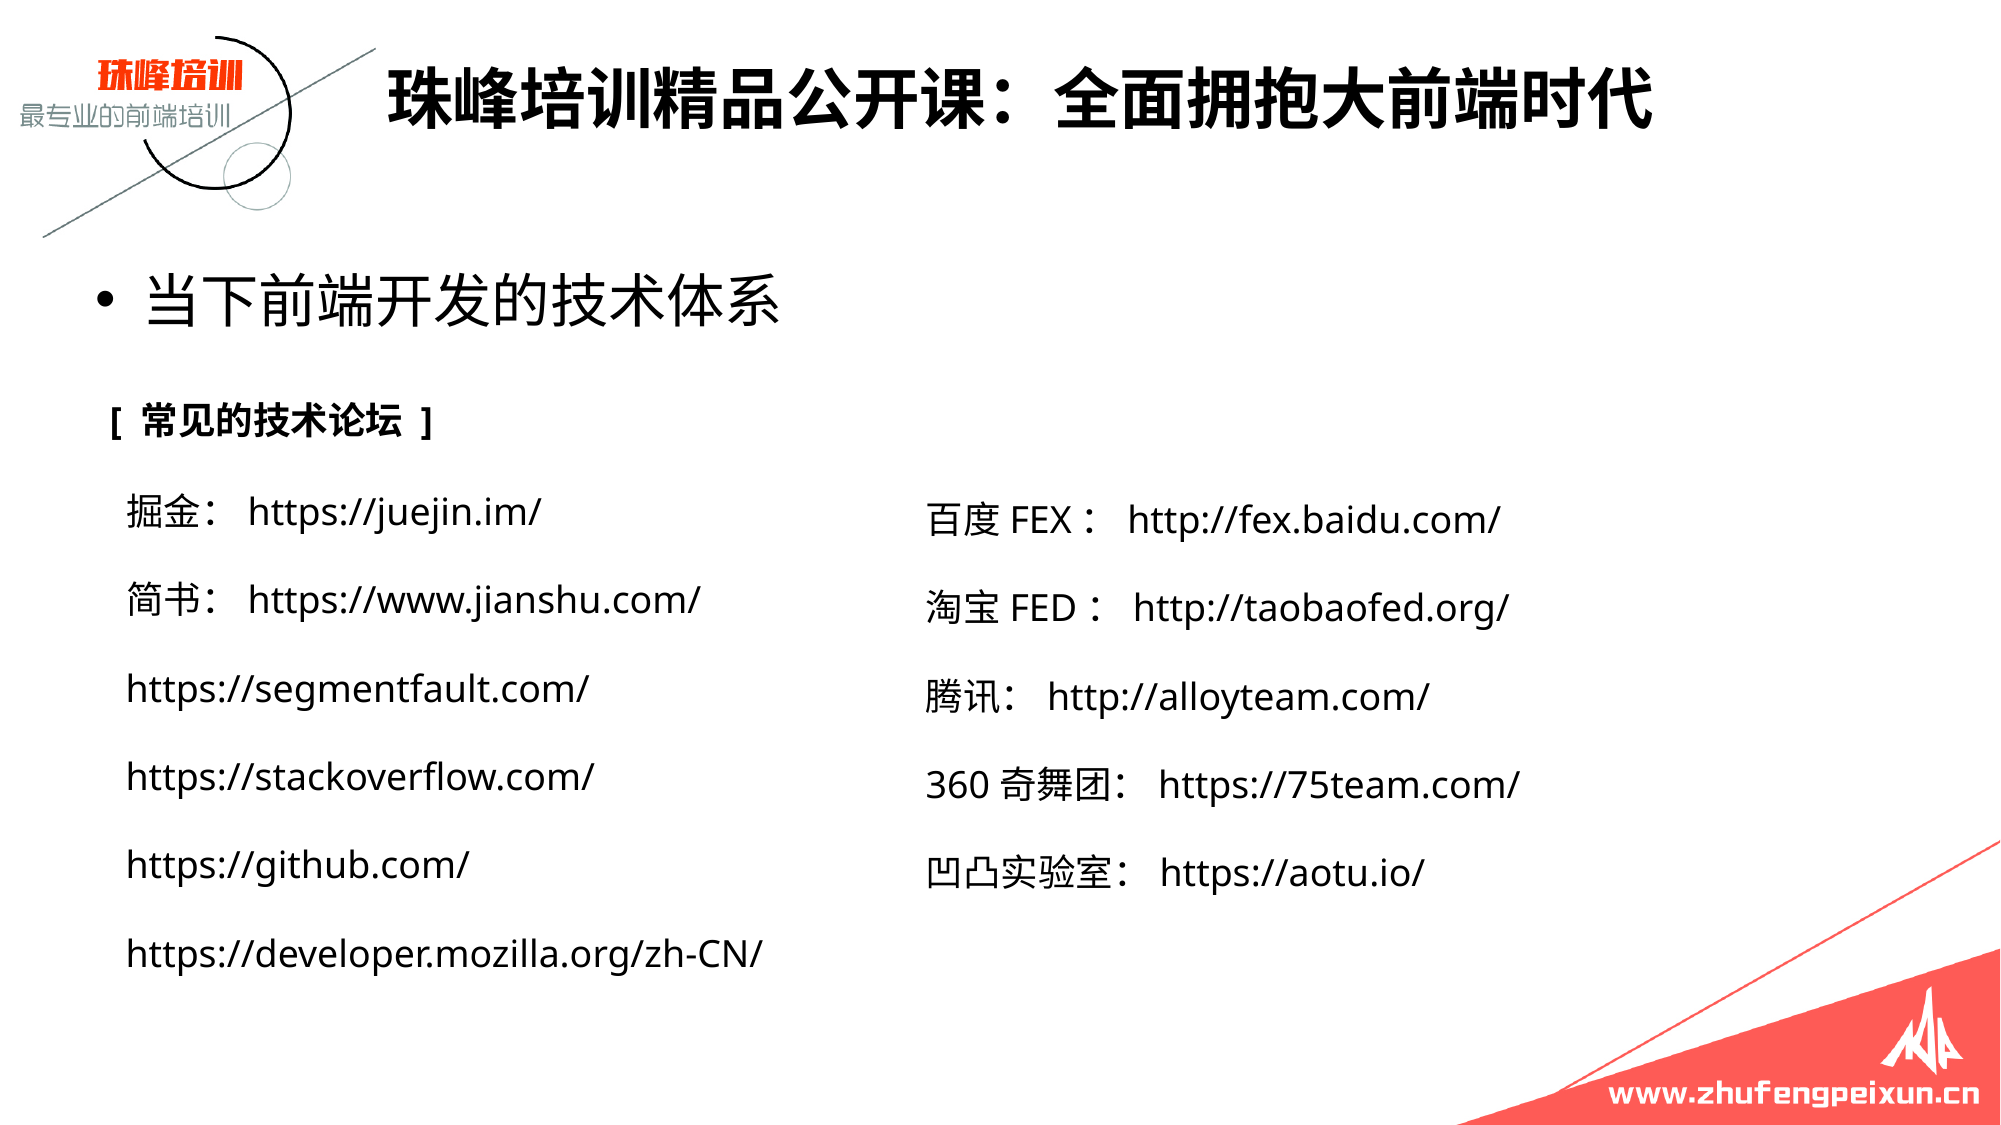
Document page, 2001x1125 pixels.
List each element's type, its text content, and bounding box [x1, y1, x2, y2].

list 当下前端开发的技术体系 [ 常见的技术论坛 ] 掘金：https://juejin.im/ 简书：https://www.jianshu.com/ https://segmentfault.com/ https://stackoverflow.com/ https://github.com/ https://developer.mozilla.org/zh-CN/ [42, 221, 898, 1108]
picture [18, 36, 376, 238]
picture [1437, 796, 2001, 1125]
text_box 百度FEX：http://fex.baidu.com/ 淘宝FED：http://taobaofed.org/ 腾讯：http://alloyteam.com/ 360奇舞团：https://75team.com/ 凹凸实验室：https://aotu.io/ [910, 466, 1598, 902]
text_box 珠峰培训精品公开课：全面拥抱大前端时代 [371, 9, 1713, 144]
